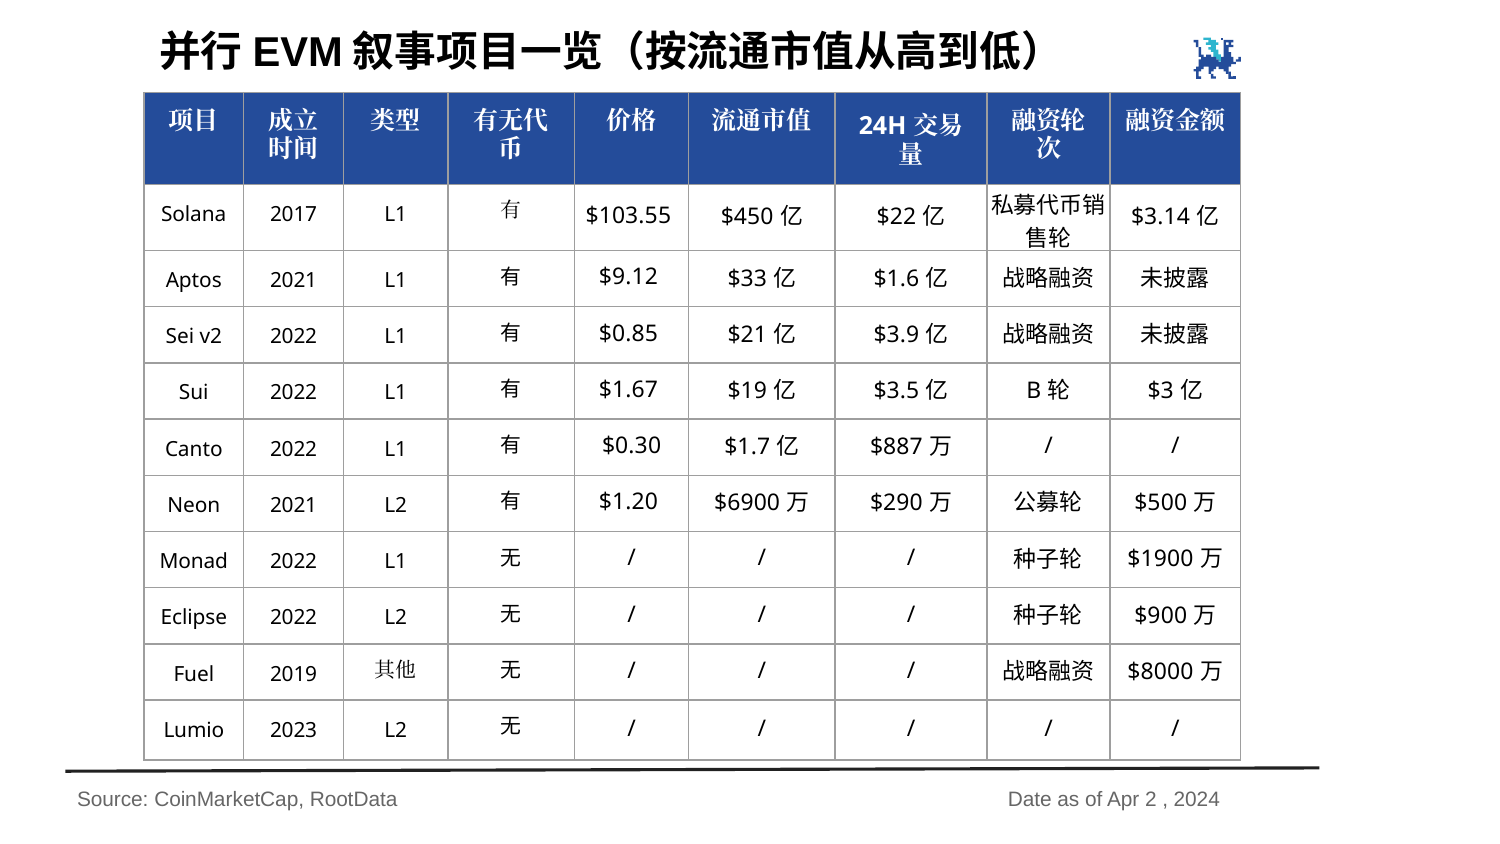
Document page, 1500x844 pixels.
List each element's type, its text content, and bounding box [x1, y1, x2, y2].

text_box Date as of Apr 2 , 2024 [992, 778, 1320, 824]
table_cell L1 [344, 185, 447, 250]
table_header 类型 [344, 93, 447, 184]
table_cell 无 [449, 588, 574, 643]
table_cell / [575, 588, 688, 643]
table_header 价格 [575, 93, 688, 184]
table_cell 2022 [244, 307, 343, 362]
table_cell / [988, 701, 1109, 745]
table_cell 种子轮 [988, 532, 1109, 587]
table_cell 有 [449, 420, 574, 475]
table_cell / [689, 645, 834, 699]
table_cell / [836, 588, 986, 643]
text_box Source: CoinMarketCap, RootData [61, 777, 787, 824]
table_cell Lumio [145, 701, 243, 745]
table_cell 2019 [244, 645, 343, 699]
table_cell 2022 [244, 588, 343, 643]
table_cell 未披露 [1111, 307, 1240, 362]
table_cell / [689, 701, 834, 745]
table_cell 战略融资 [988, 251, 1109, 306]
table_cell $500万 [1111, 476, 1240, 531]
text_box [65, 767, 1320, 772]
table_cell $9.12 [575, 251, 688, 306]
table_cell $19亿 [689, 364, 834, 418]
table_cell L2 [344, 588, 447, 643]
table_cell $6900万 [689, 476, 834, 531]
table_cell $450亿 [689, 185, 834, 250]
table_cell / [988, 420, 1109, 475]
table_cell $103.55 [575, 185, 688, 250]
table_cell $887万 [836, 420, 986, 475]
table_header 融资轮次 [988, 93, 1109, 184]
table_header 成立时间 [244, 93, 343, 184]
table_cell 无 [449, 701, 574, 745]
table_cell $21亿 [689, 307, 834, 362]
table_cell 战略融资 [988, 645, 1109, 699]
table_cell $290万 [836, 476, 986, 531]
table_cell 2023 [244, 701, 343, 745]
table_cell / [689, 532, 834, 587]
table_cell / [836, 532, 986, 587]
table_cell / [689, 588, 834, 643]
table_cell $8000万 [1111, 645, 1240, 699]
table_cell / [1111, 701, 1240, 745]
table_cell Neon [145, 476, 243, 531]
table_cell $1.7亿 [689, 420, 834, 475]
table_cell 种子轮 [988, 588, 1109, 643]
table_cell L1 [344, 251, 447, 306]
table_cell $3.14亿 [1111, 185, 1240, 250]
table_cell / [575, 532, 688, 587]
table_cell $3.9亿 [836, 307, 986, 362]
table_cell $3.5亿 [836, 364, 986, 418]
table_cell / [575, 701, 688, 745]
table_cell $1.67 [575, 364, 688, 418]
table_cell Sui [145, 364, 243, 418]
table_cell 有 [449, 185, 574, 250]
table_cell $0.30 [575, 420, 688, 475]
table_cell 战略融资 [988, 307, 1109, 362]
table_cell / [836, 701, 986, 745]
table_cell L1 [344, 307, 447, 362]
table_cell Solana [145, 185, 243, 250]
table_cell L2 [344, 476, 447, 531]
table_cell 有 [449, 307, 574, 362]
table_cell $1.20 [575, 476, 688, 531]
table_cell 2022 [244, 420, 343, 475]
table_cell 其他 [344, 645, 447, 699]
table_cell / [1111, 420, 1240, 475]
table_cell 无 [449, 645, 574, 699]
table_cell $900万 [1111, 588, 1240, 643]
table_cell Canto [145, 420, 243, 475]
table_cell 2022 [244, 364, 343, 418]
text_box 并行EVM叙事项目一览（按流通市值从高到低） [143, 9, 1079, 90]
table_cell / [836, 645, 986, 699]
table_cell / [575, 645, 688, 699]
table_cell 有 [449, 476, 574, 531]
table_cell $0.85 [575, 307, 688, 362]
table_cell 2021 [244, 251, 343, 306]
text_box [1193, 37, 1242, 79]
table_cell Sei v2 [145, 307, 243, 362]
table_cell L1 [344, 532, 447, 587]
table_cell Aptos [145, 251, 243, 306]
table_cell $22亿 [836, 185, 986, 250]
table_cell 未披露 [1111, 251, 1240, 306]
table_cell Monad [145, 532, 243, 587]
table_cell 有 [449, 364, 574, 418]
table_header 项目 [145, 93, 243, 184]
table_cell $3亿 [1111, 364, 1240, 418]
table_cell Eclipse [145, 588, 243, 643]
table_cell L1 [344, 420, 447, 475]
table_cell 无 [449, 532, 574, 587]
table_cell $1.6亿 [836, 251, 986, 306]
table_header 流通市值 [689, 93, 834, 184]
table_cell L1 [344, 364, 447, 418]
table_cell L2 [344, 701, 447, 745]
table_cell $1900万 [1111, 532, 1240, 587]
table_header 有无代币 [449, 93, 574, 184]
table_header 24H交易量 [836, 93, 986, 184]
table_cell $33亿 [689, 251, 834, 306]
table_cell 2021 [244, 476, 343, 531]
table_cell 私募代币销售轮 [988, 185, 1109, 250]
table_cell 2017 [244, 185, 343, 250]
table_cell B轮 [988, 364, 1109, 418]
table_cell Fuel [145, 645, 243, 699]
table_cell 2022 [244, 532, 343, 587]
table_header 融资金额 [1111, 93, 1240, 184]
table_cell 有 [449, 251, 574, 306]
table_cell 公募轮 [988, 476, 1109, 531]
